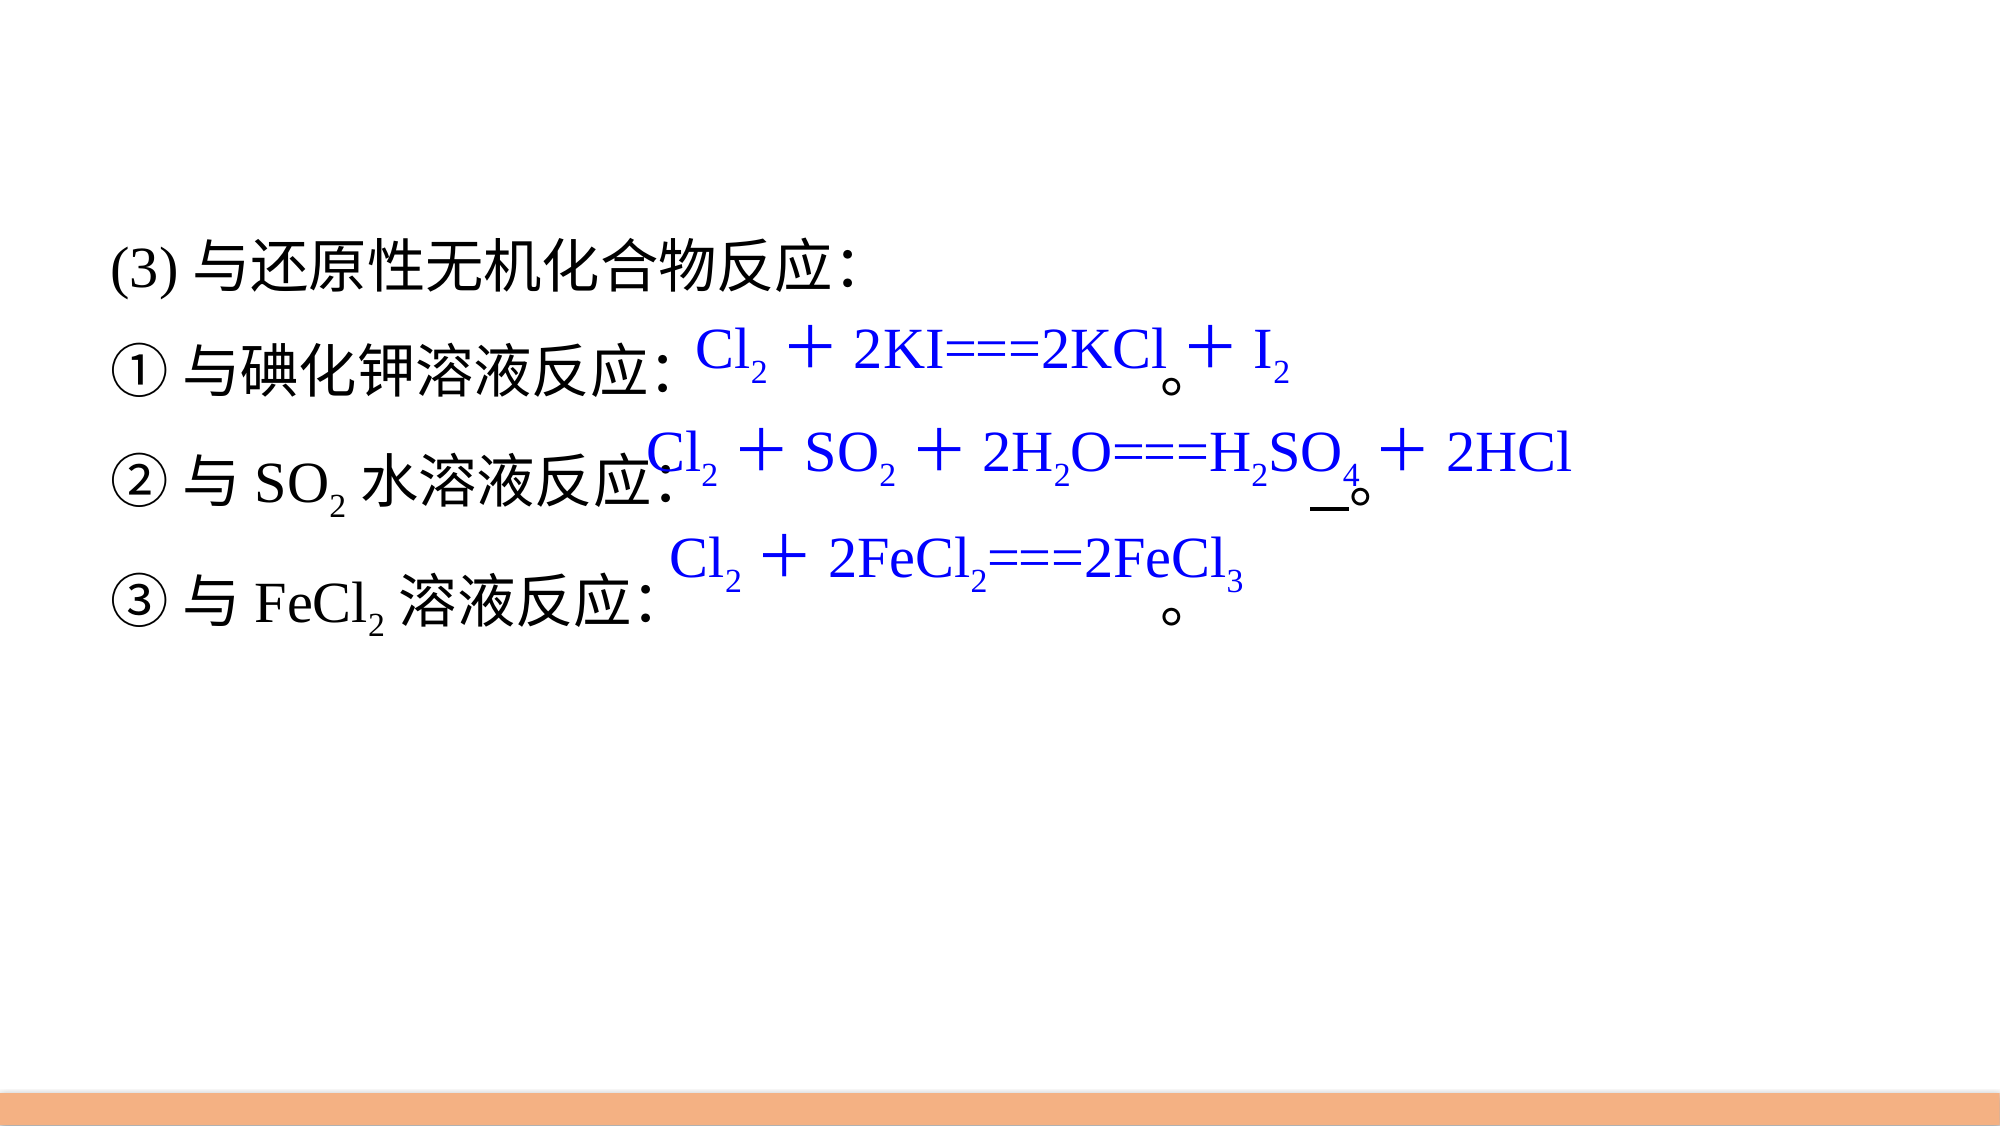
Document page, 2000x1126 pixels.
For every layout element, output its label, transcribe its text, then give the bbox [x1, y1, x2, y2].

text_box (3)与还原性无机化合物反应： ①与碘化钾溶液反应： 。 ②与SO2水溶液反应： 。 ③与FeCl2溶液反应： 。 [90, 184, 1940, 654]
text_box Cl2＋SO2＋2H2O===H2SO4＋2HCl [631, 405, 1588, 501]
text_box Cl2＋2KI===2KCl＋I2 [681, 303, 1306, 398]
text_box [0, 1092, 2000, 1126]
text_box Cl2＋2FeCl2===2FeCl3 [655, 511, 1259, 607]
